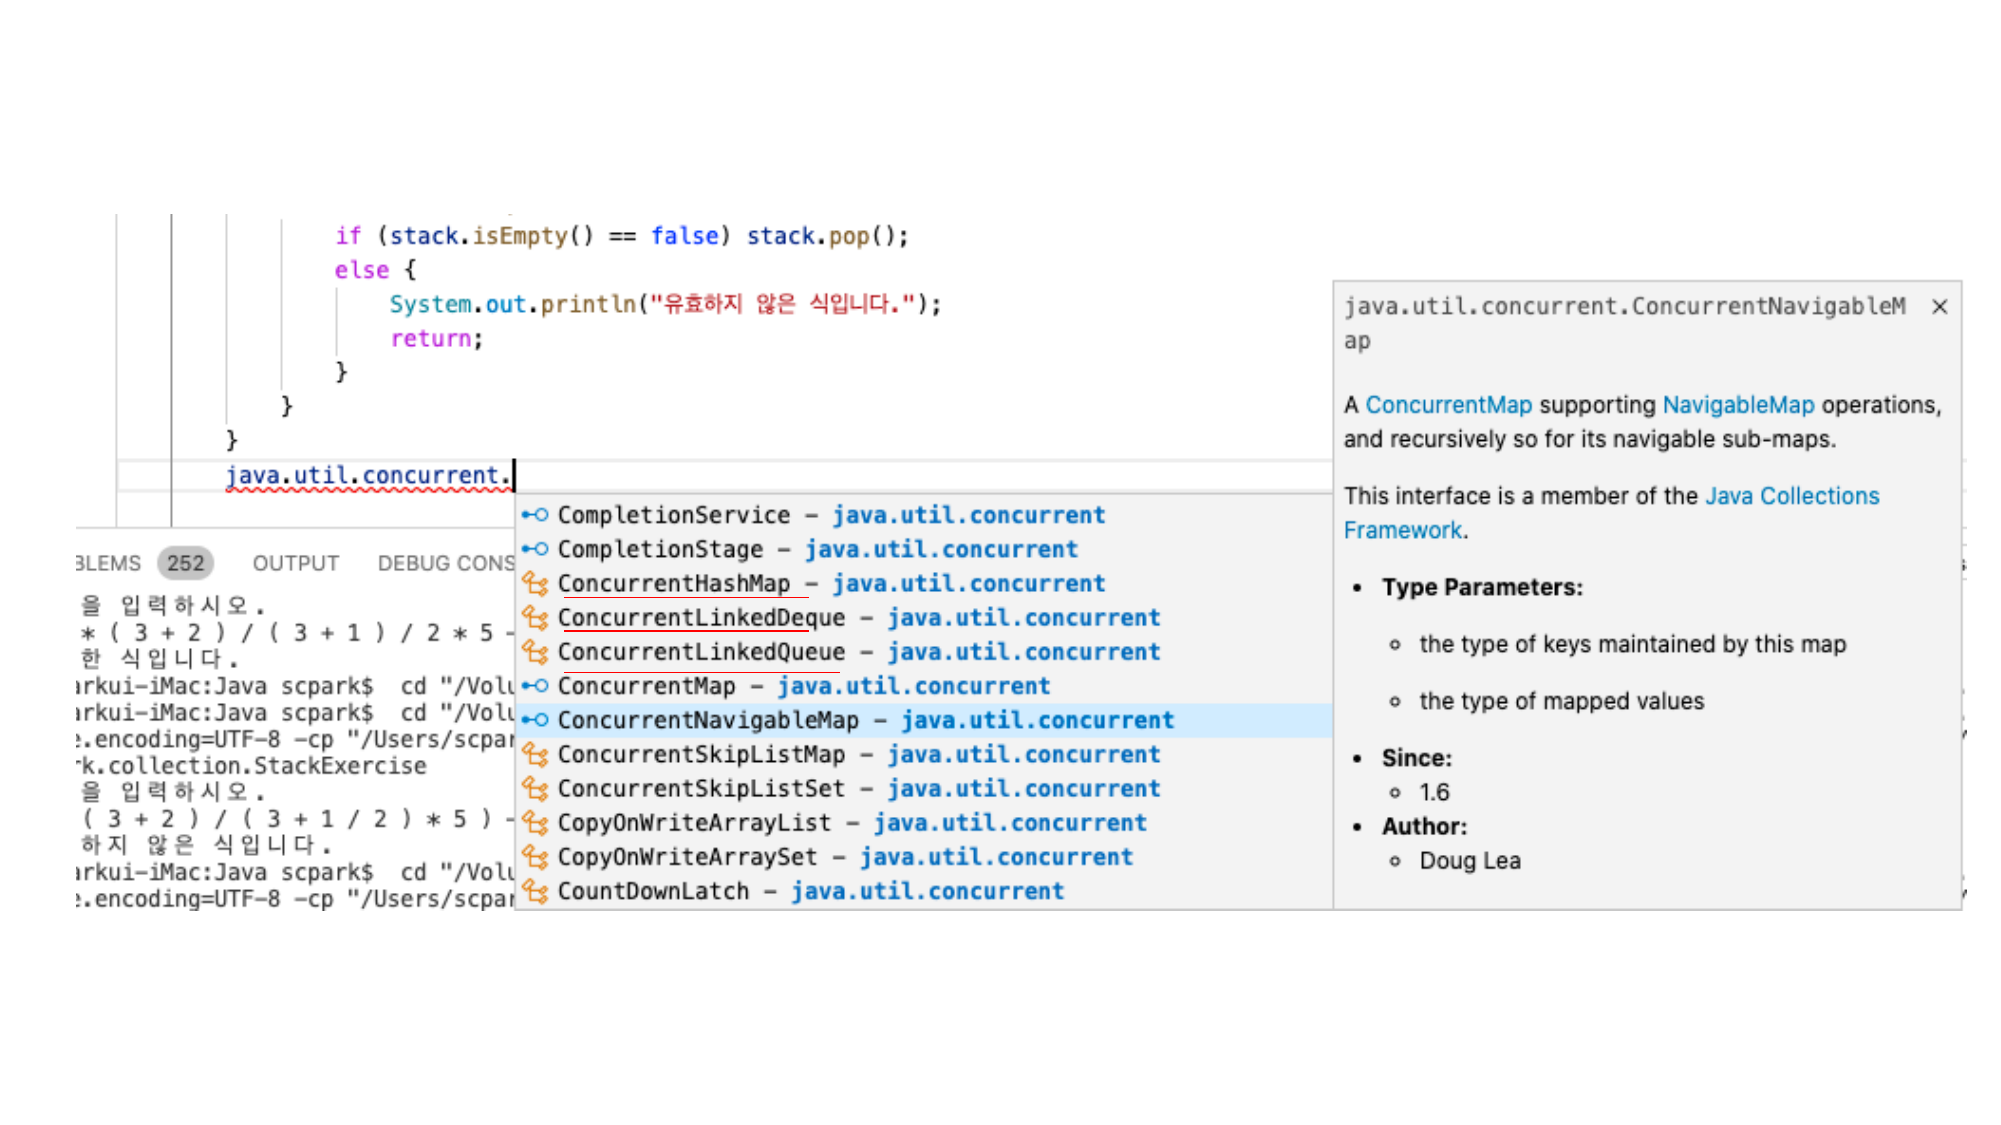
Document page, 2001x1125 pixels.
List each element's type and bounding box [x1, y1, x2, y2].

picture [75, 214, 1967, 911]
